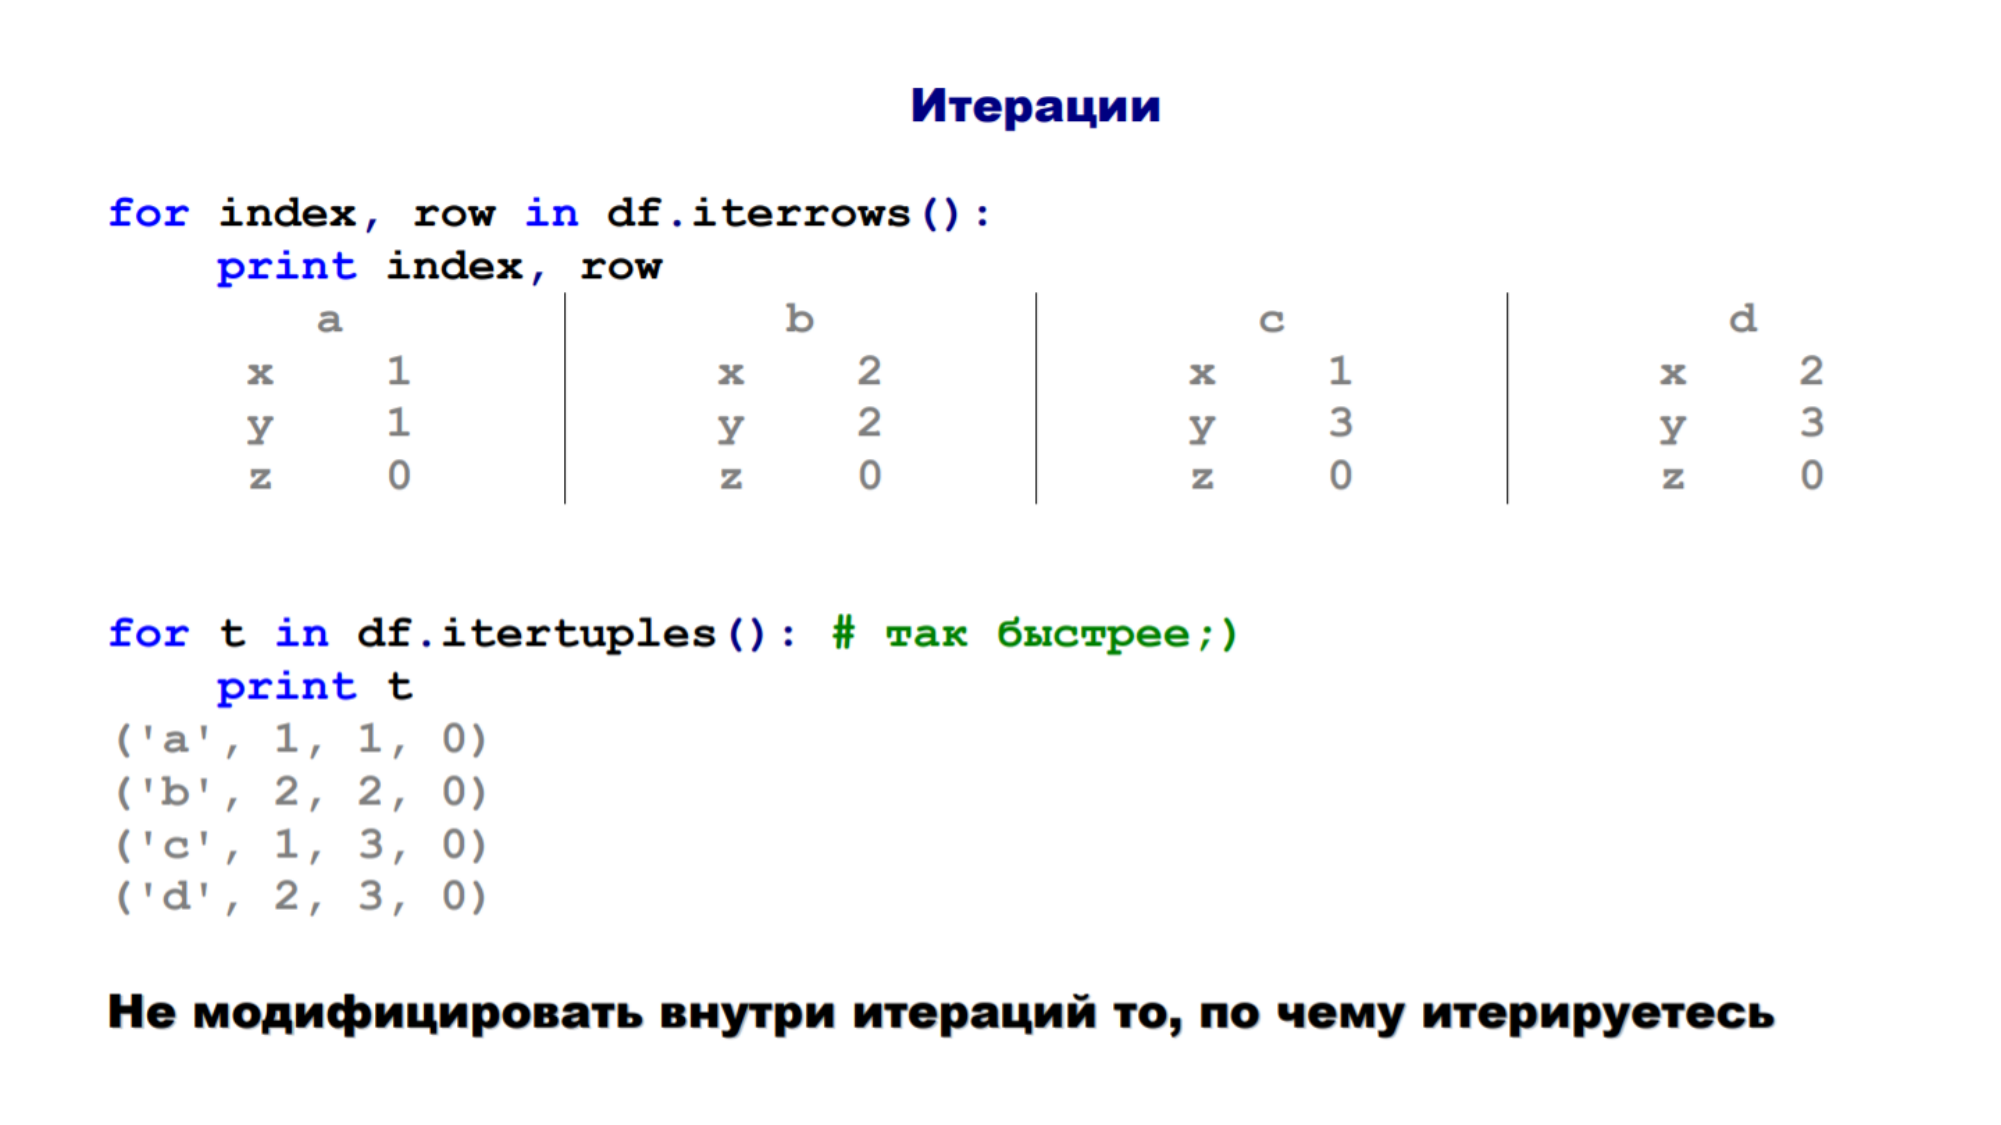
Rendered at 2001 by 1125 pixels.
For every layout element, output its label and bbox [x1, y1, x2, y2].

list [96, 77, 1846, 1060]
